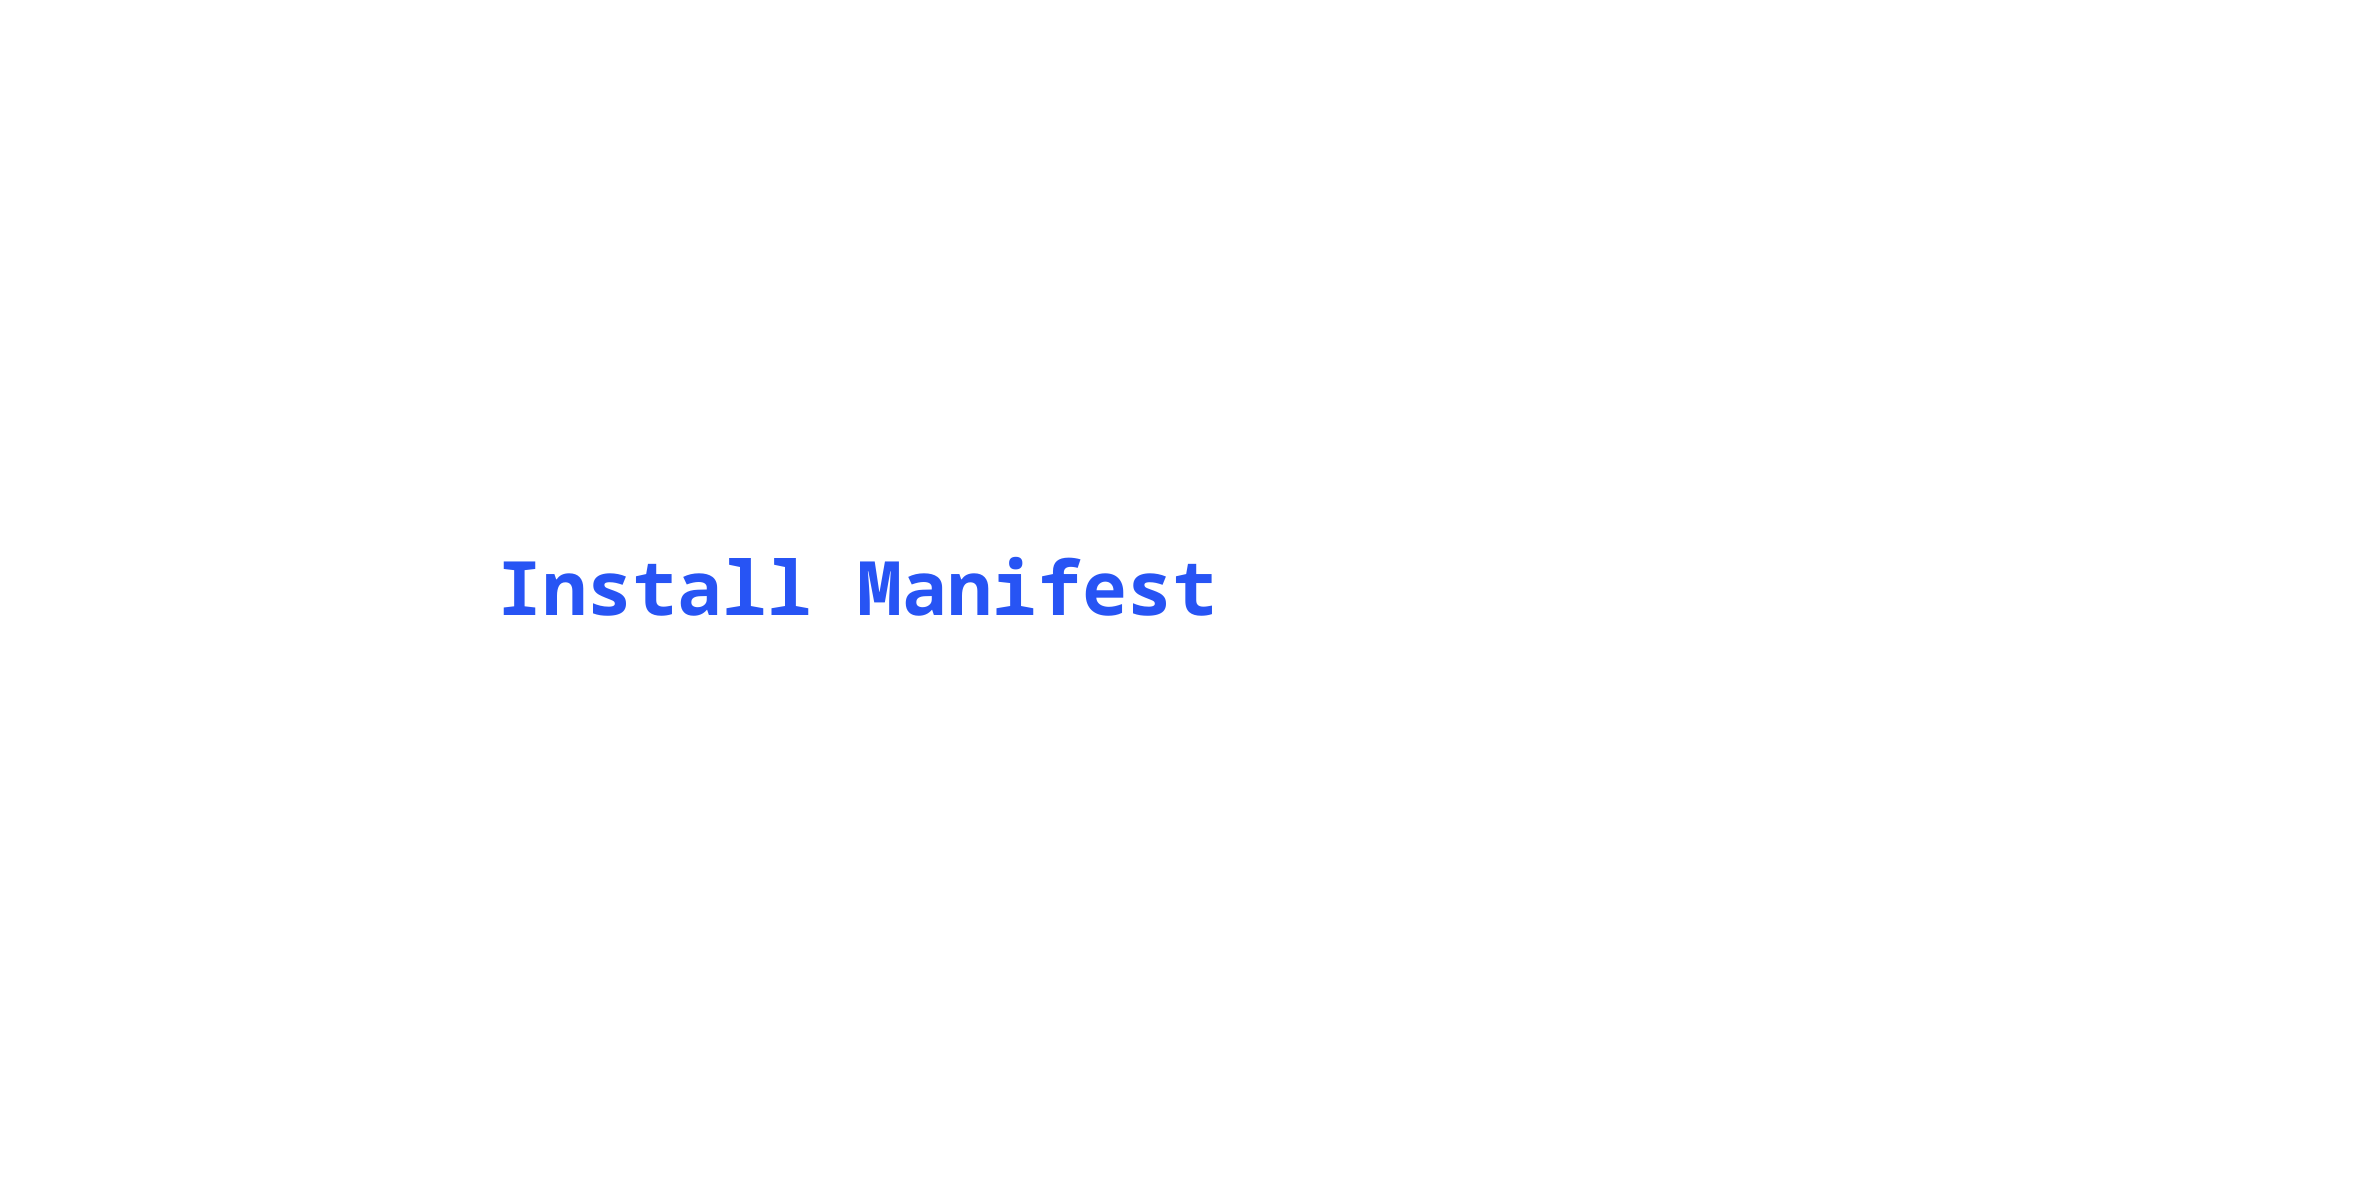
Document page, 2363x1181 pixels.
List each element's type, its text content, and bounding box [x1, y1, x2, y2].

title Install Manifest [482, 525, 1880, 620]
